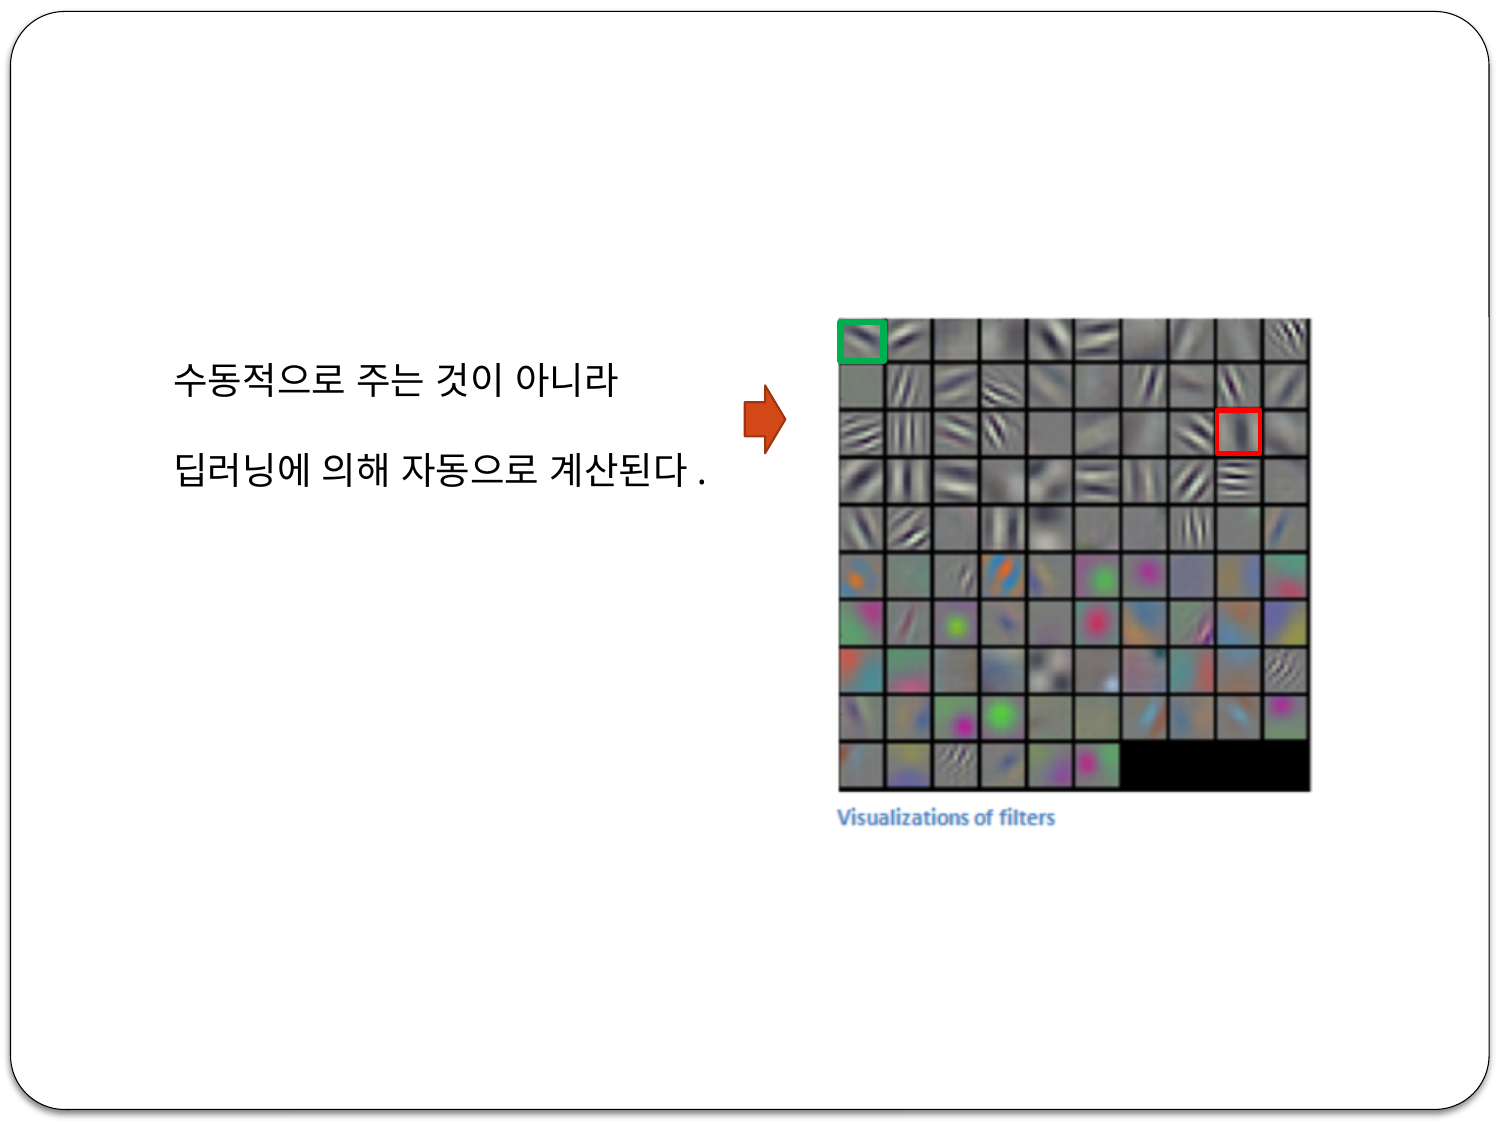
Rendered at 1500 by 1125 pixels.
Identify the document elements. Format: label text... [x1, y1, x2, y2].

text_box [743, 384, 787, 455]
picture [808, 302, 1327, 836]
text_box 수동적으로 주는 것이 아니라 딥러닝에 의해 자동으로 계산된다. [158, 349, 722, 500]
